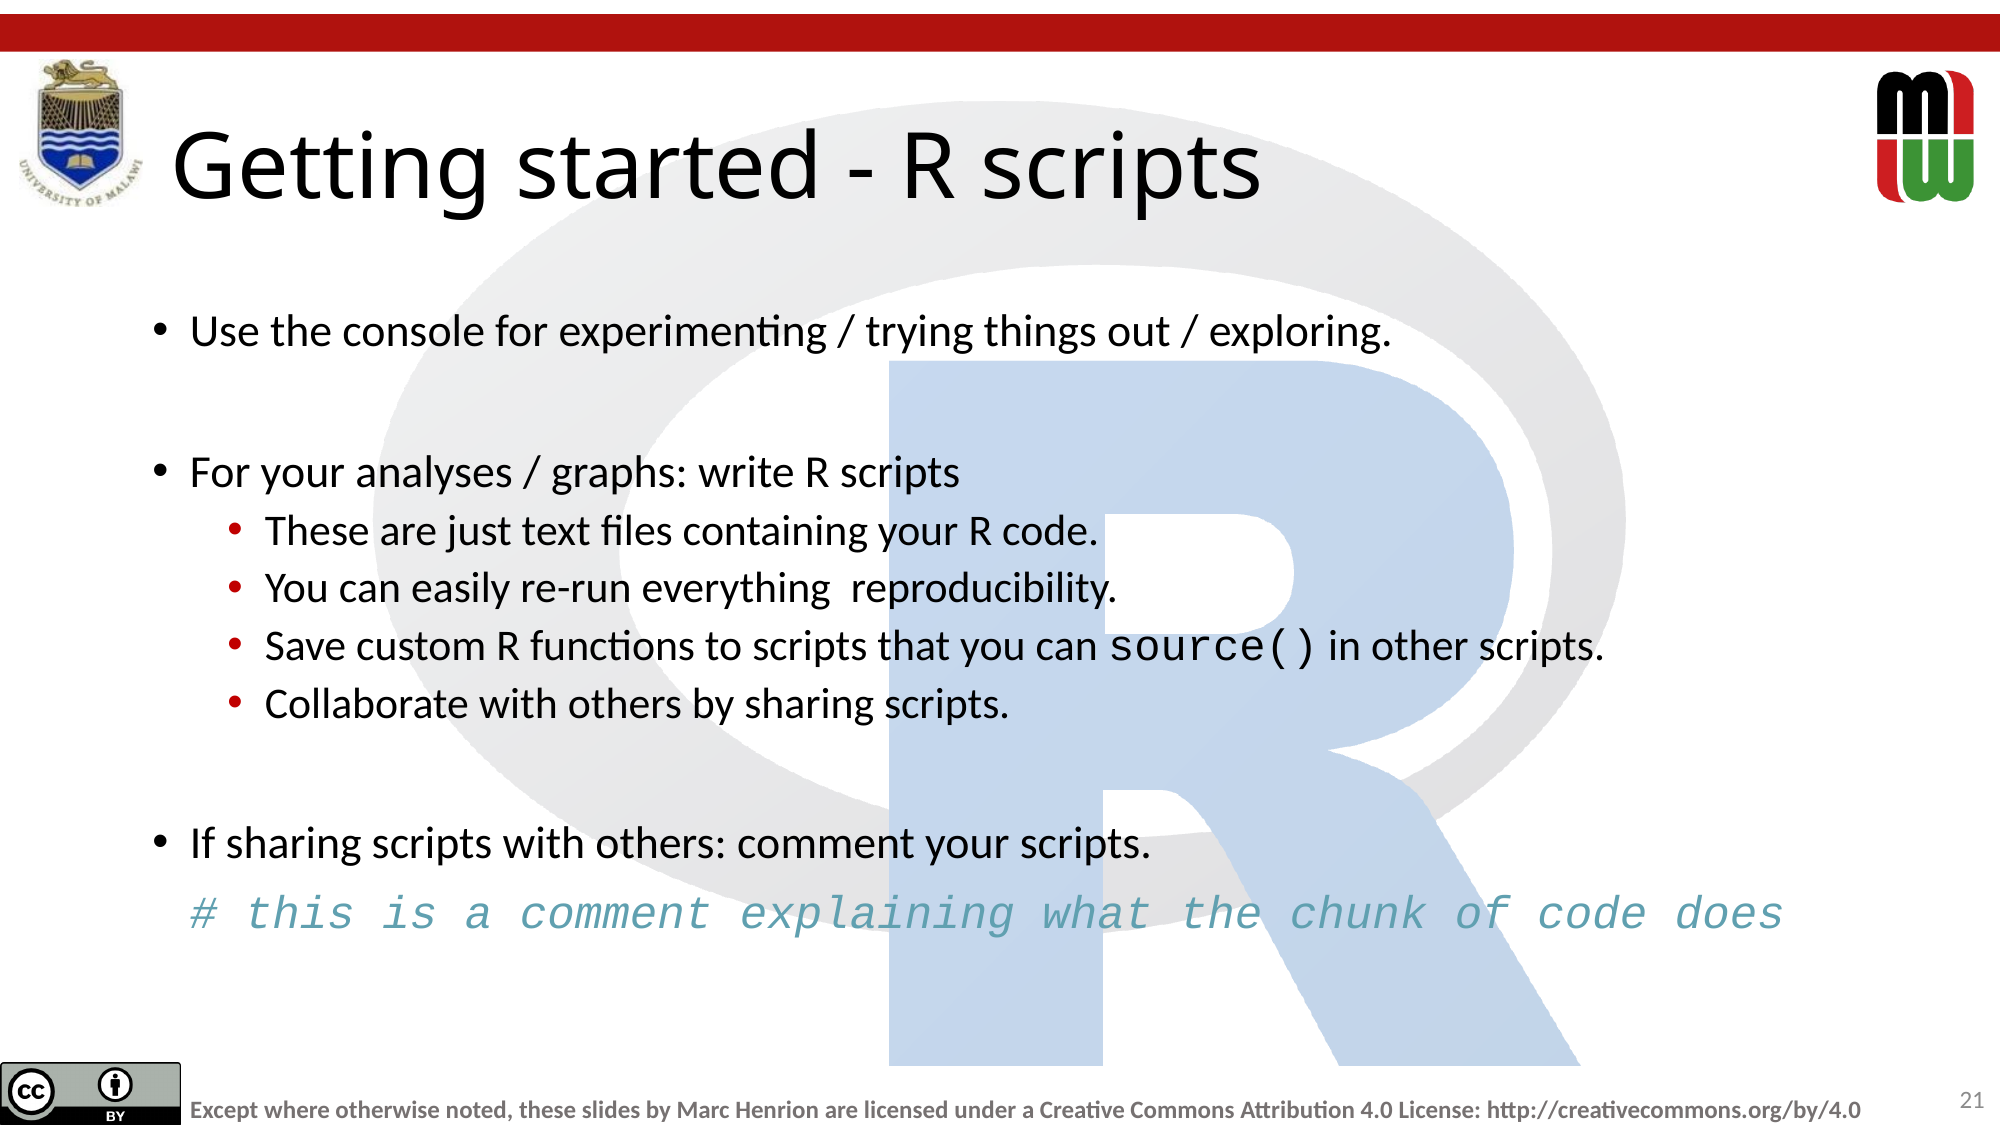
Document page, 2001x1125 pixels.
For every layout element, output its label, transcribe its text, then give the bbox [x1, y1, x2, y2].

slide_number 21 [1550, 1073, 2000, 1125]
title Getting started - R scripts [155, 59, 1851, 278]
picture [19, 59, 143, 207]
picture [0, 1062, 181, 1125]
